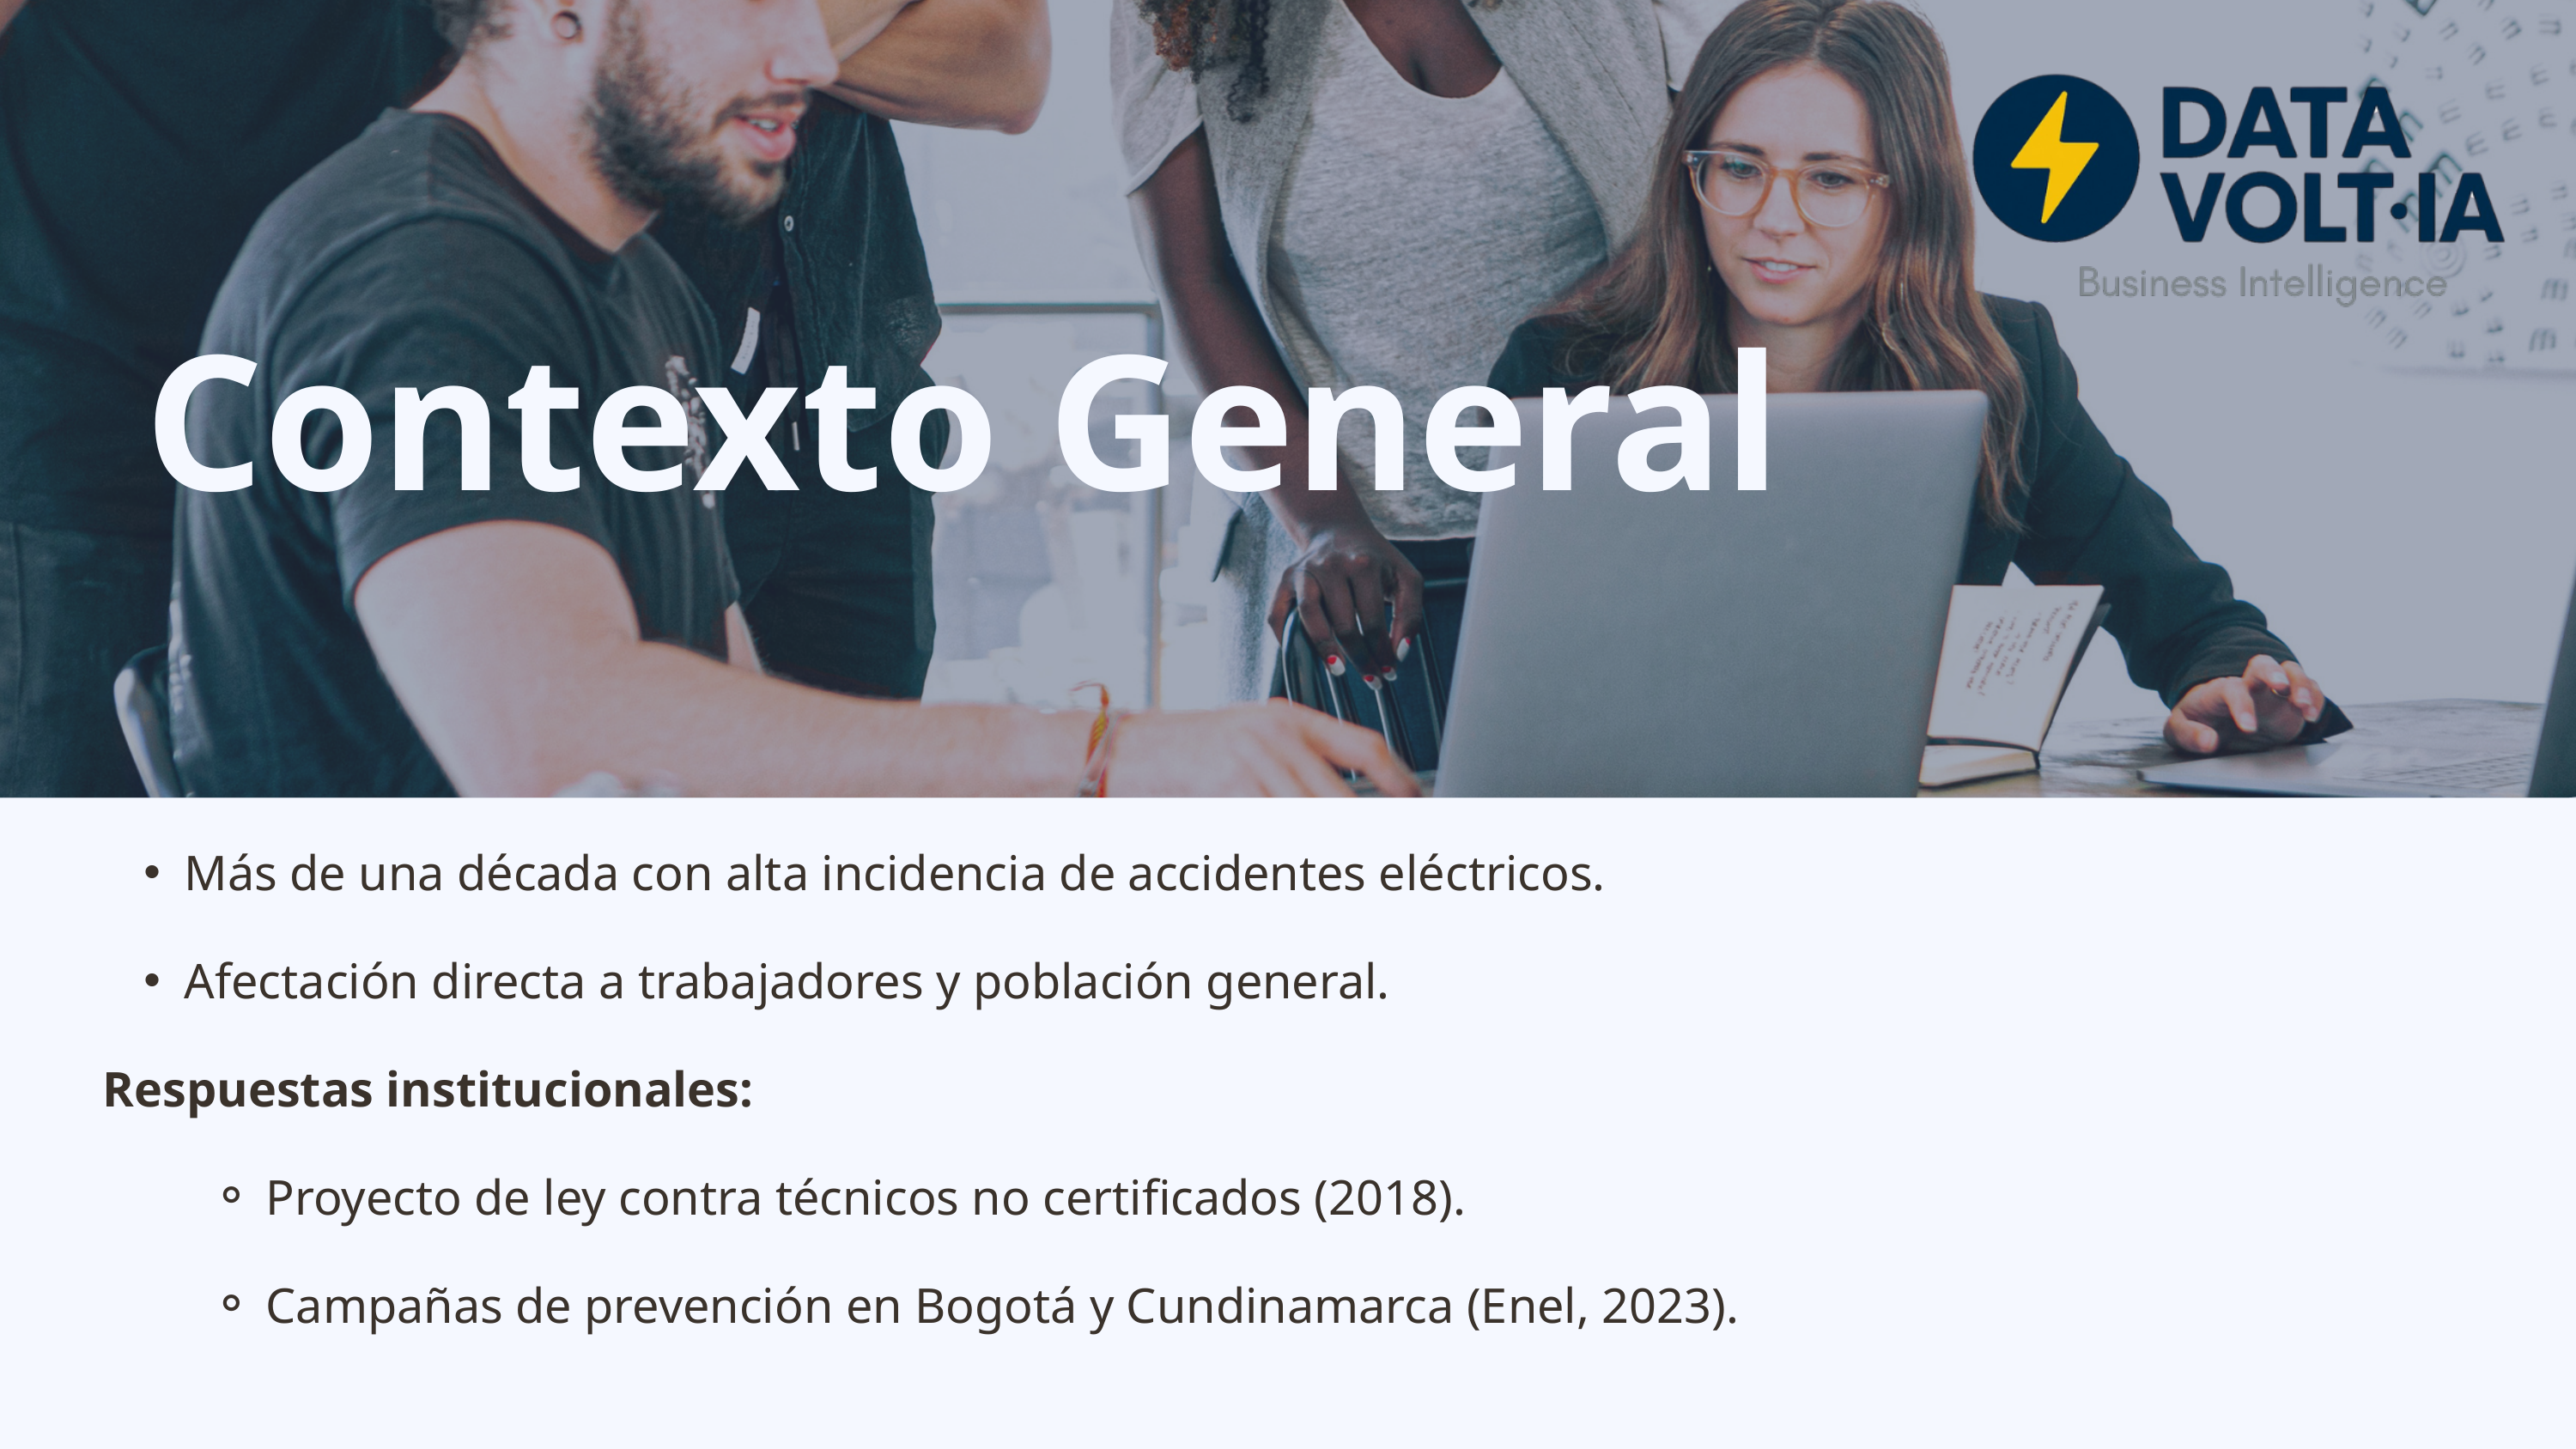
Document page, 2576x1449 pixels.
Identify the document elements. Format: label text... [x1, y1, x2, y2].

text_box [0, 0, 2576, 798]
text_box Más de una década con alta incidencia de accidentes eléctricos. Afectación directa a trabajadores y población general. Respuestas institucionales: Proyecto de ley contra técnicos no certificados (2018). Campañas de prevención en Bogotá y Cundinamarca (Enel, 2023). [102, 846, 2474, 1387]
